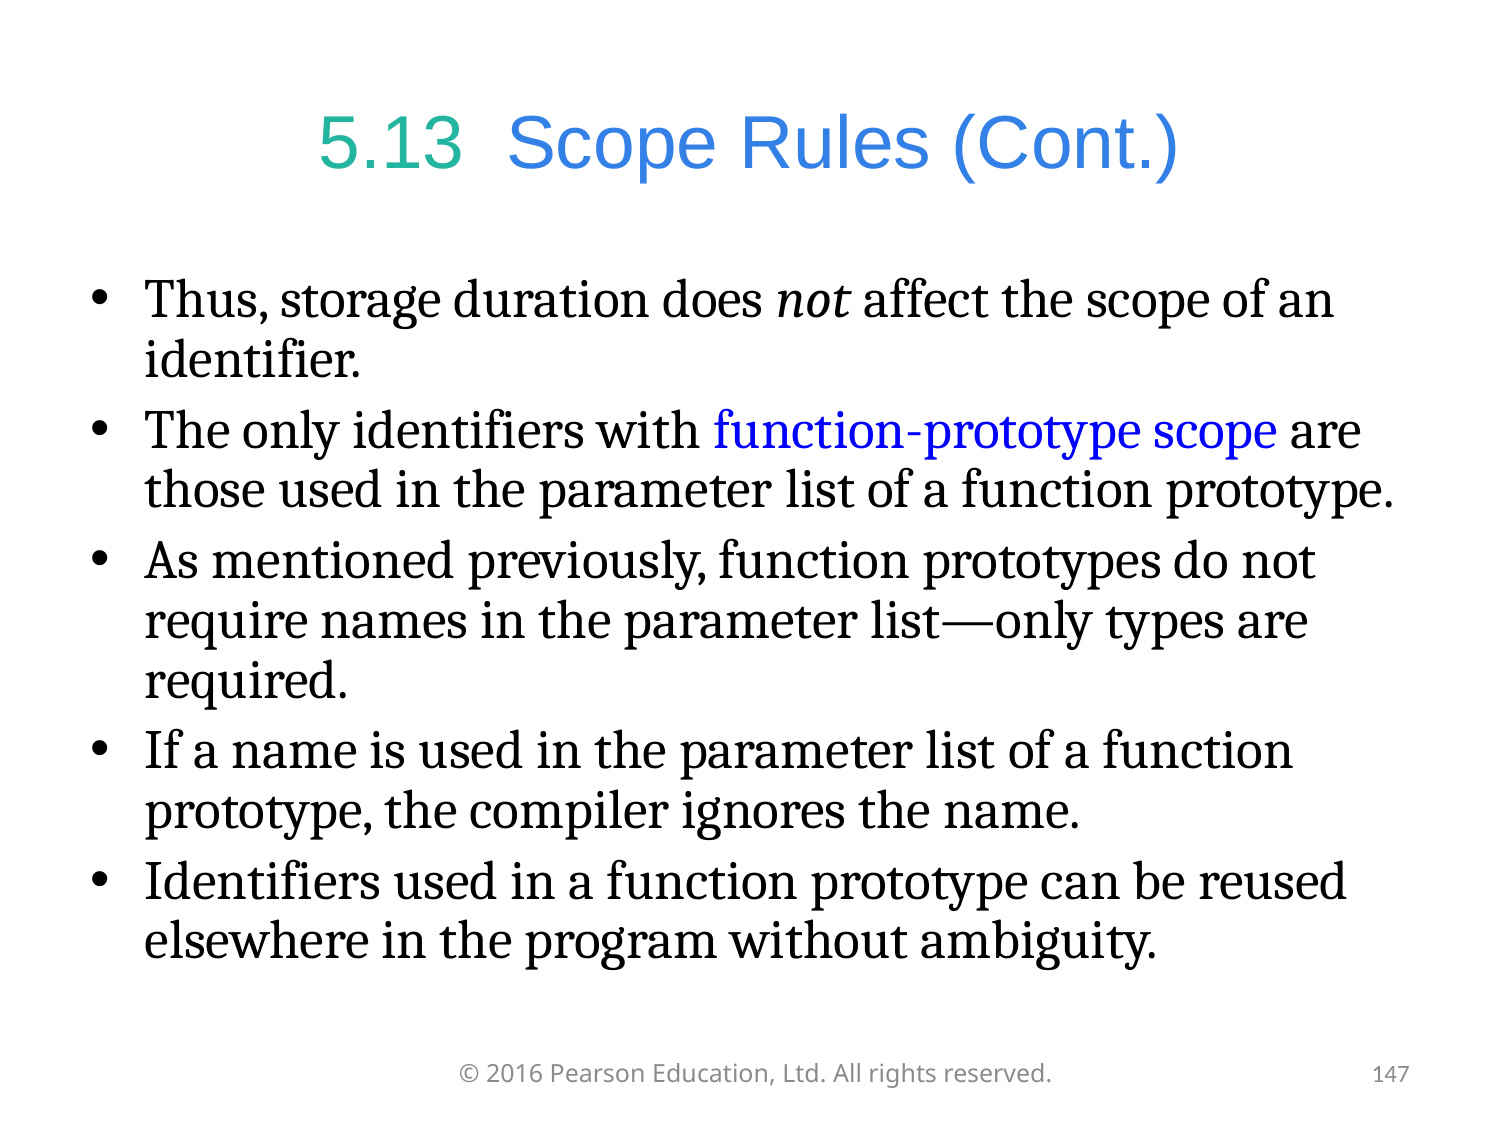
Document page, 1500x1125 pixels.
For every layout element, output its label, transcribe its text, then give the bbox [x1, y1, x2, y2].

slide_number 147 [1074, 1042, 1425, 1103]
title 5.13 Scope Rules (Cont.) [75, 45, 1425, 233]
footer © 2016 Pearson Education, Ltd. All rights reserved. [362, 1042, 1074, 1103]
list Thus, storage duration does not affect the scope of an identifier. The only identifiers with function-prototype scope are those used in the parameter list of a function prototype. As mentioned previously, function prototypes do not require names in the parameter list—only types are required. If a name is used in the parameter list of a function prototype, the compiler ignores the name. Identifiers used in a function prototype can be reused elsewhere in the program without ambiguity. [75, 262, 1425, 1005]
